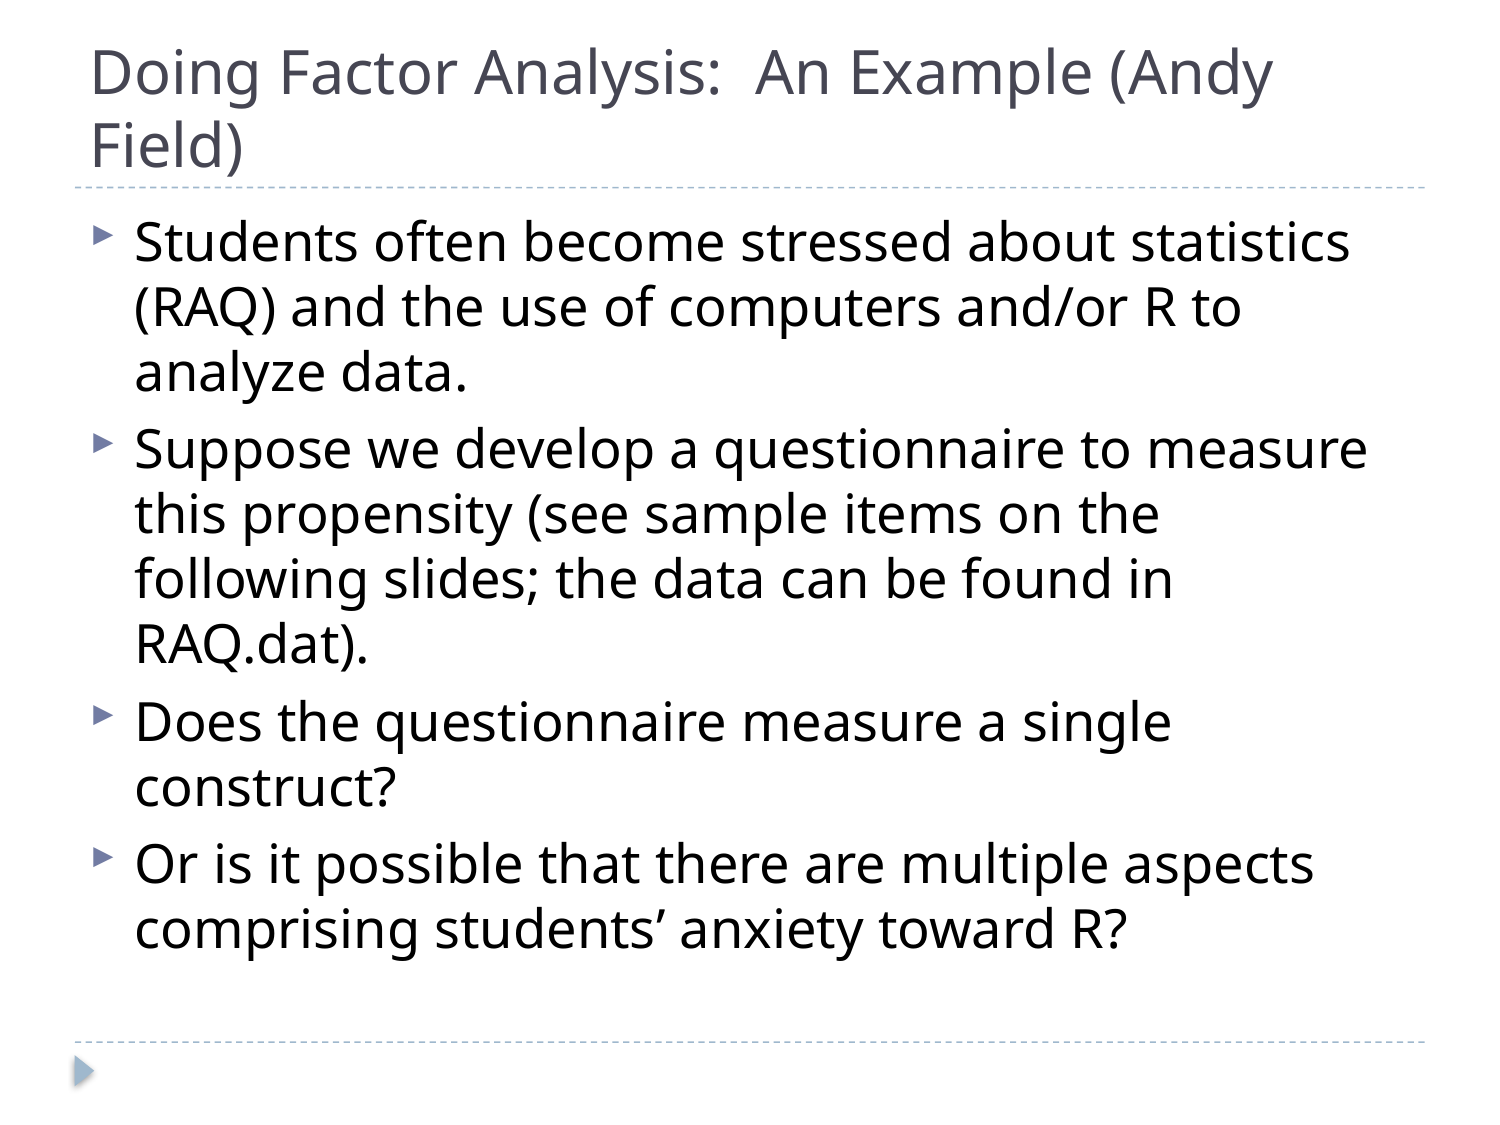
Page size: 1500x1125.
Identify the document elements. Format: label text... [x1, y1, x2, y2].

title Doing Factor Analysis: An Example (Andy Field) [75, 24, 1425, 188]
list Students often become stressed about statistics (RAQ) and the use of computers and/or R to analyze data. Suppose we develop a questionnaire to measure this propensity (see sample items on the following slides; the data can be found in RAQ.dat). Does the questionnaire measure a single construct? Or is it possible that there are multiple aspects comprising students’ anxiety toward R? [75, 200, 1425, 1010]
text_box [62, 75, 1438, 263]
text_box [74, 275, 1425, 1050]
